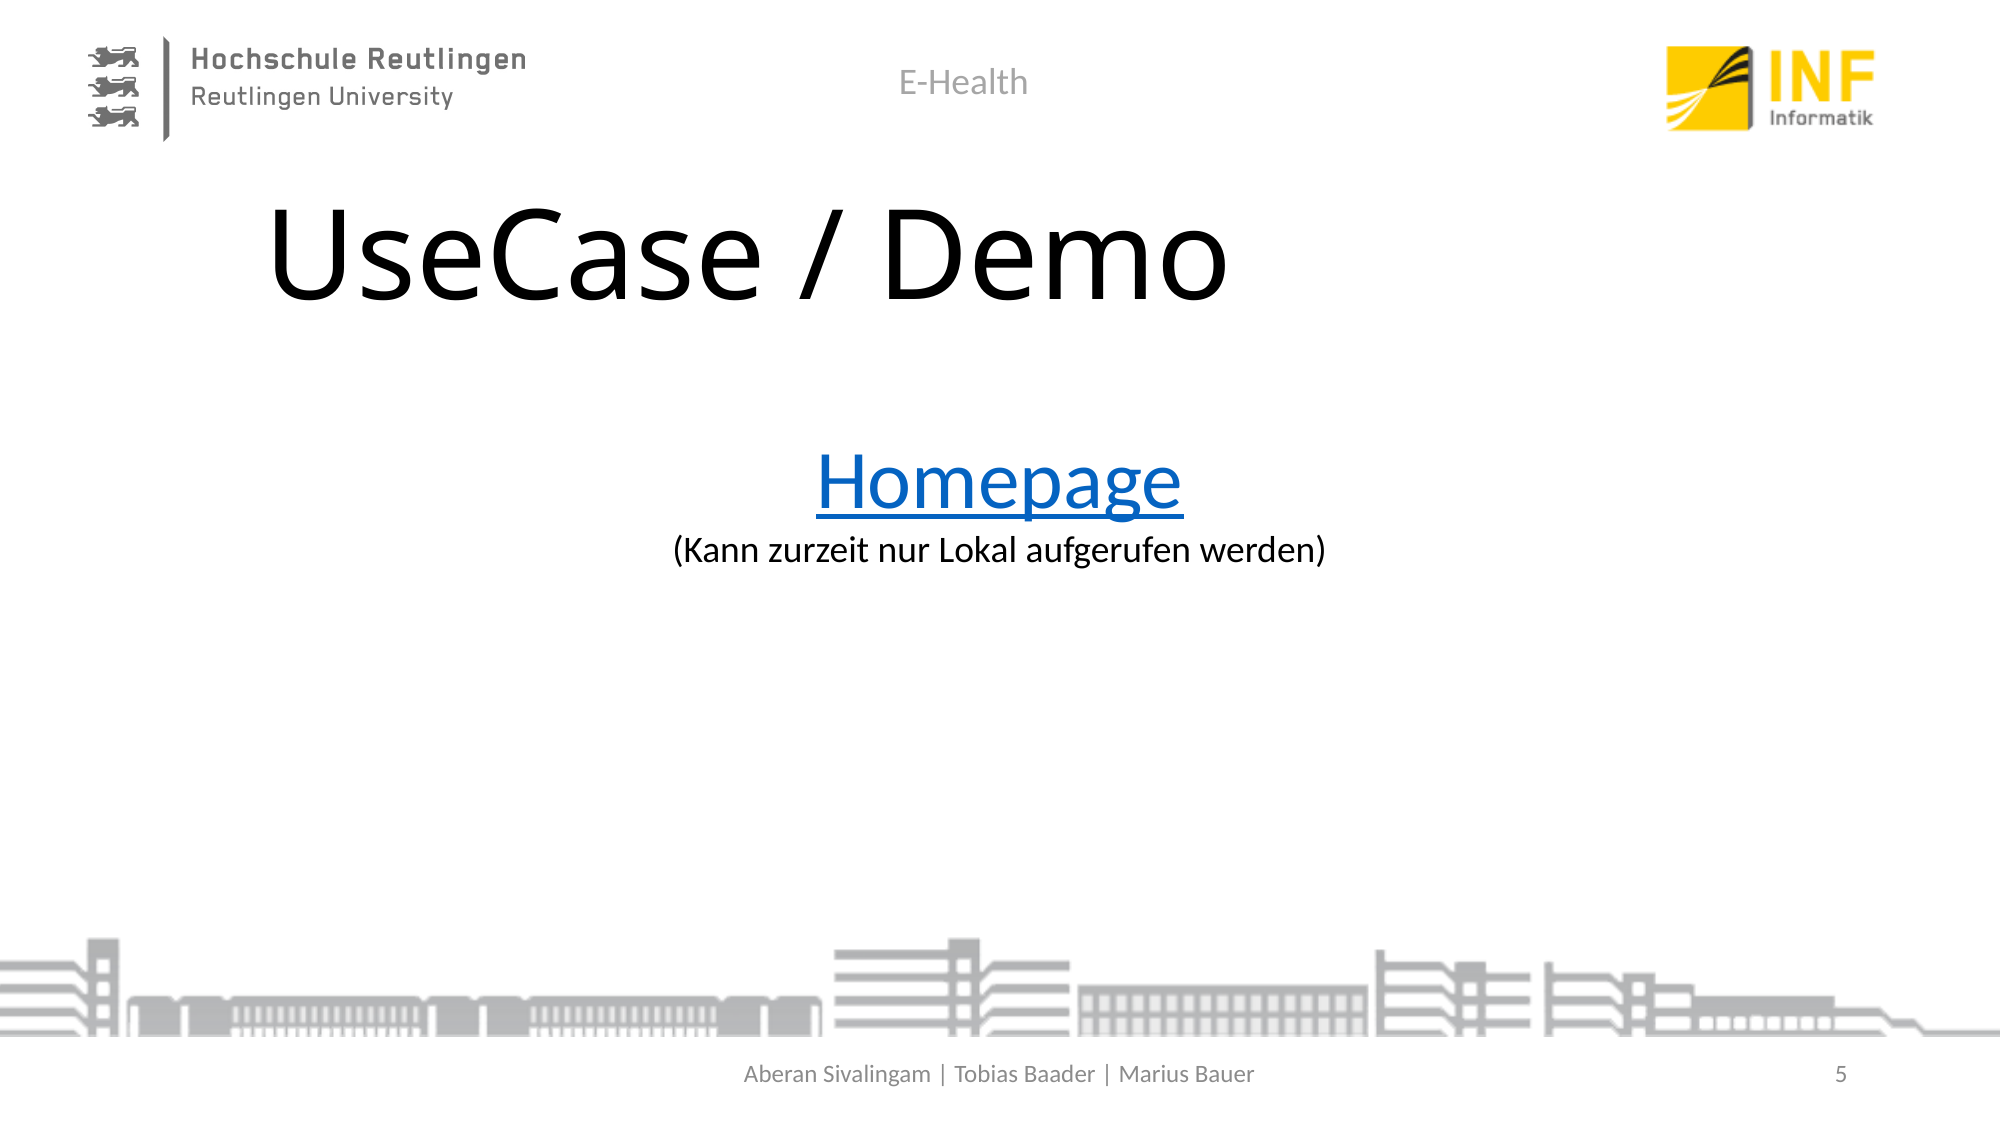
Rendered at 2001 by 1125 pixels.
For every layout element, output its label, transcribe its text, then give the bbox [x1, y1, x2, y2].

footer Aberan Sivalingam | Tobias Baader | Marius Bauer [662, 1042, 1338, 1103]
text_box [0, 36, 2000, 1037]
slide_number 5 [1412, 1042, 1863, 1103]
